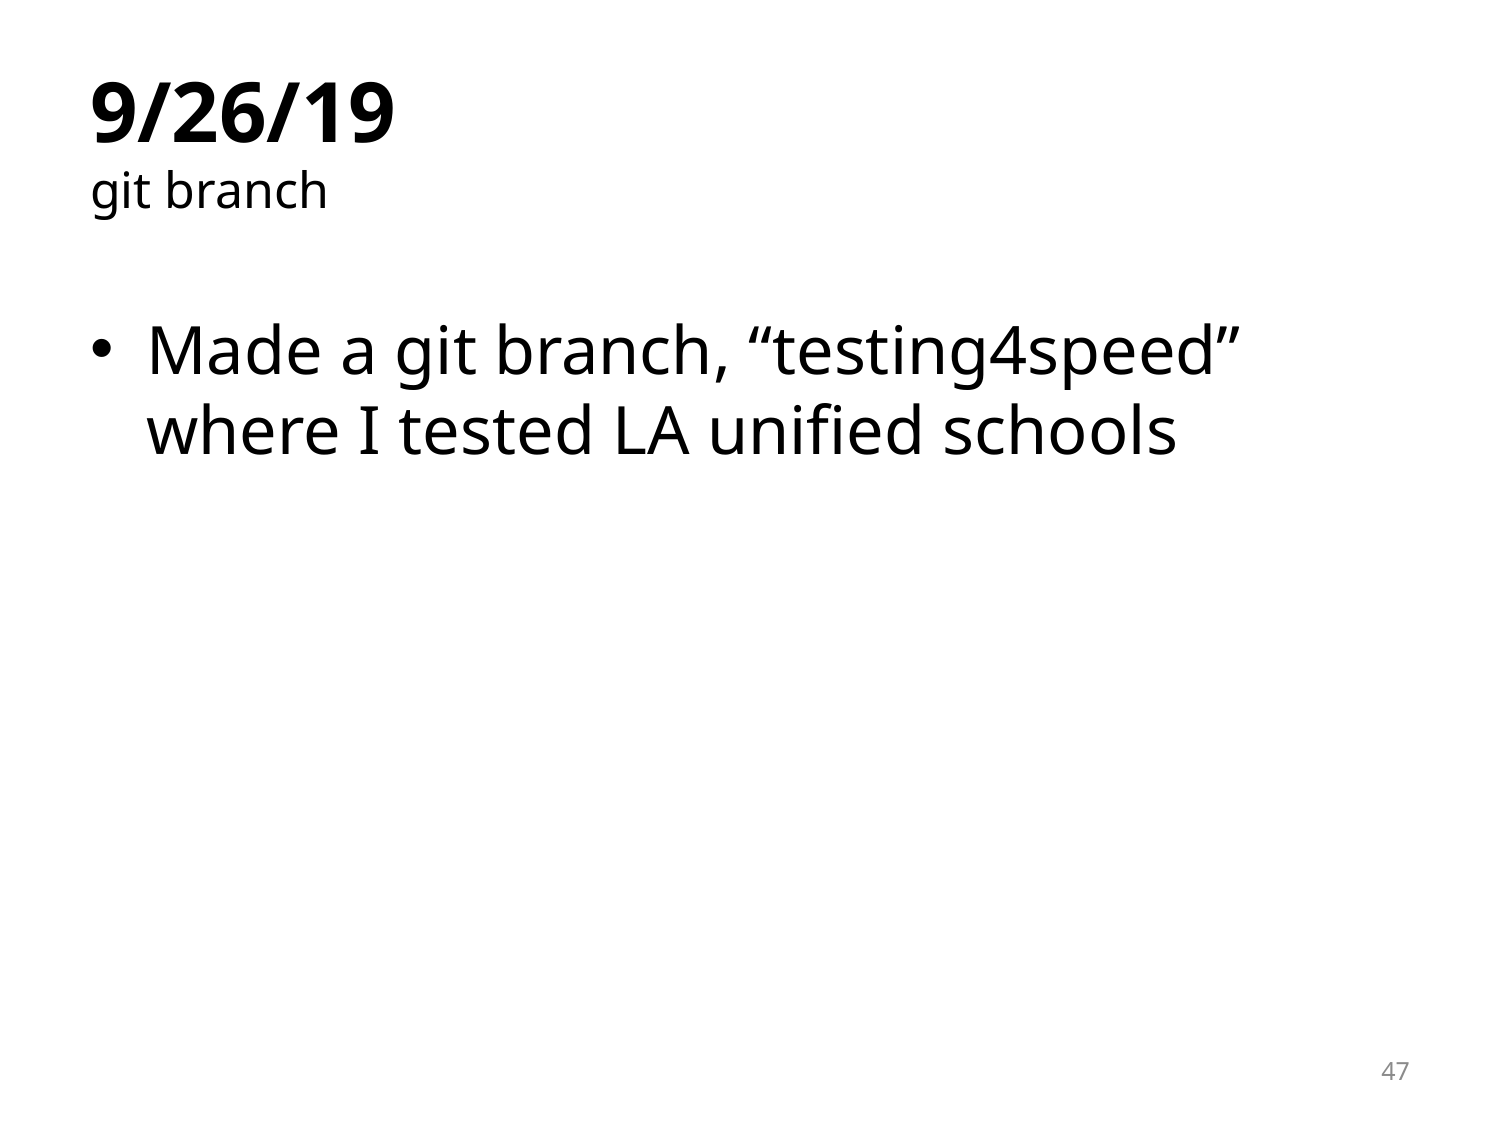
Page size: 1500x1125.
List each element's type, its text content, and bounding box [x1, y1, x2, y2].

list Made a git branch, “testing4speed” where I tested LA unified schools [75, 300, 1425, 1005]
title 9/26/19 git branch [75, 45, 1425, 233]
slide_number 47 [1074, 1042, 1425, 1103]
